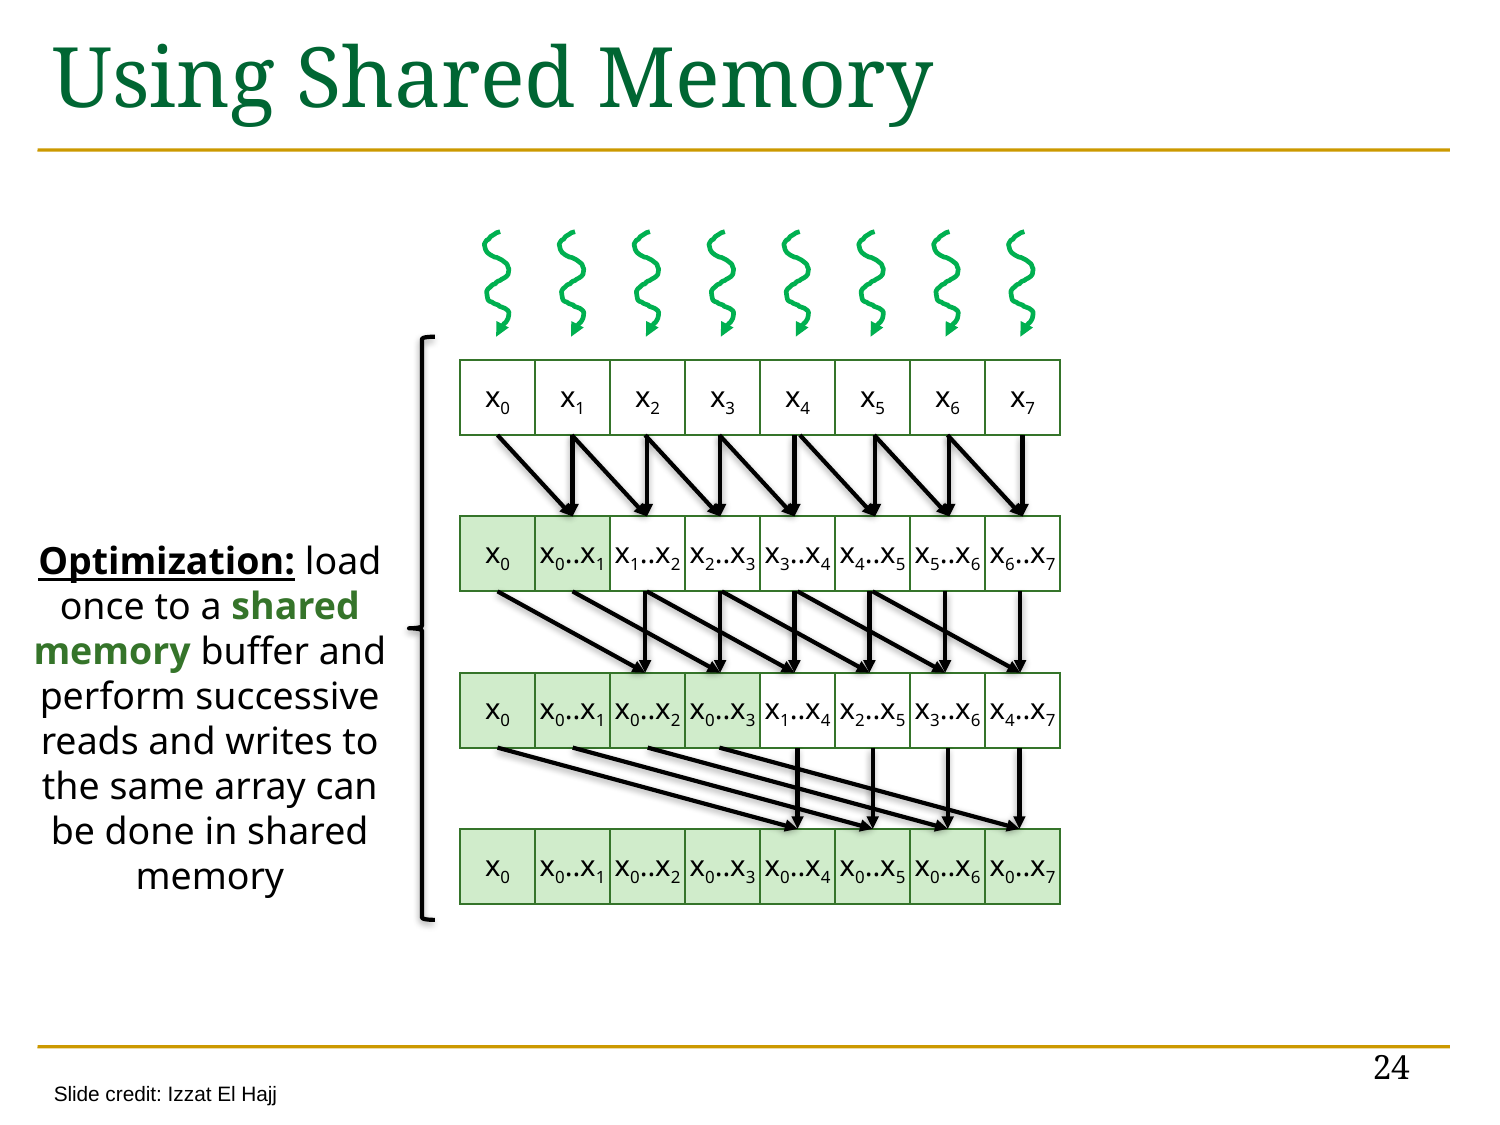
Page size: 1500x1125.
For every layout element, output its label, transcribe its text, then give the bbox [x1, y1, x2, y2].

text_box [721, 591, 870, 673]
table_header x0..x1 [536, 836, 609, 903]
table_header x5 [836, 361, 909, 433]
table_header x0..x2 [611, 681, 684, 744]
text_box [497, 747, 570, 830]
text_box Optimization: load once to a shared memory buffer and perform successive reads and writes to the same array can be done in shared memory [17, 529, 402, 905]
title Using Shared Memory [37, 0, 1451, 150]
table_header x0 [461, 517, 534, 590]
table_header x3 [686, 361, 759, 433]
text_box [497, 434, 570, 517]
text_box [647, 747, 717, 830]
table_header x1..x4 [761, 681, 834, 744]
text_box [406, 334, 435, 922]
table_header x4 [761, 361, 834, 433]
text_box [571, 434, 647, 517]
table_header x3..x4 [761, 523, 834, 588]
text_box [483, 230, 510, 337]
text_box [951, 434, 1023, 517]
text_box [872, 591, 1021, 673]
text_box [572, 747, 645, 830]
text_box [783, 230, 810, 337]
table_header x4..x5 [836, 524, 909, 588]
table_header x0..x7 [986, 830, 1059, 903]
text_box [719, 434, 795, 517]
text_box [857, 230, 885, 337]
table_header x0..x3 [686, 681, 759, 744]
table_header x7 [986, 361, 1059, 434]
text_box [799, 434, 872, 517]
table_header x0..x3 [686, 837, 759, 903]
text_box [558, 230, 585, 337]
table_header x6..x7 [986, 517, 1059, 590]
table_header x0..x4 [761, 837, 834, 903]
table_header x3..x6 [911, 680, 984, 745]
table_header x0 [461, 674, 534, 747]
table_header x5..x6 [911, 524, 984, 589]
text_box Slide credit: Izzat El Hajj [39, 1073, 292, 1113]
table_header x0..x2 [611, 837, 684, 903]
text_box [873, 434, 950, 517]
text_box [648, 434, 718, 517]
text_box [1007, 230, 1034, 337]
table_header x2..x3 [686, 524, 759, 588]
text_box [708, 230, 735, 337]
table_header x4..x7 [986, 674, 1059, 747]
table_header x6 [911, 361, 984, 433]
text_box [572, 591, 644, 673]
table_header x1..x2 [611, 524, 684, 588]
table_header x0 [461, 830, 534, 903]
table_header x0..x1 [536, 680, 609, 745]
text_box [932, 230, 960, 337]
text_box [646, 591, 719, 673]
table_header x0..x6 [911, 836, 984, 903]
table_header x2 [611, 361, 684, 433]
table_header x0..x5 [836, 837, 909, 903]
slide_number 24 [1074, 1023, 1426, 1100]
table_header x0 [461, 361, 534, 434]
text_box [719, 747, 1020, 830]
text_box [633, 230, 660, 337]
table_header x1 [536, 361, 609, 433]
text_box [497, 591, 570, 673]
table_header x2..x5 [836, 681, 909, 744]
table_header x0..x1 [536, 524, 609, 589]
